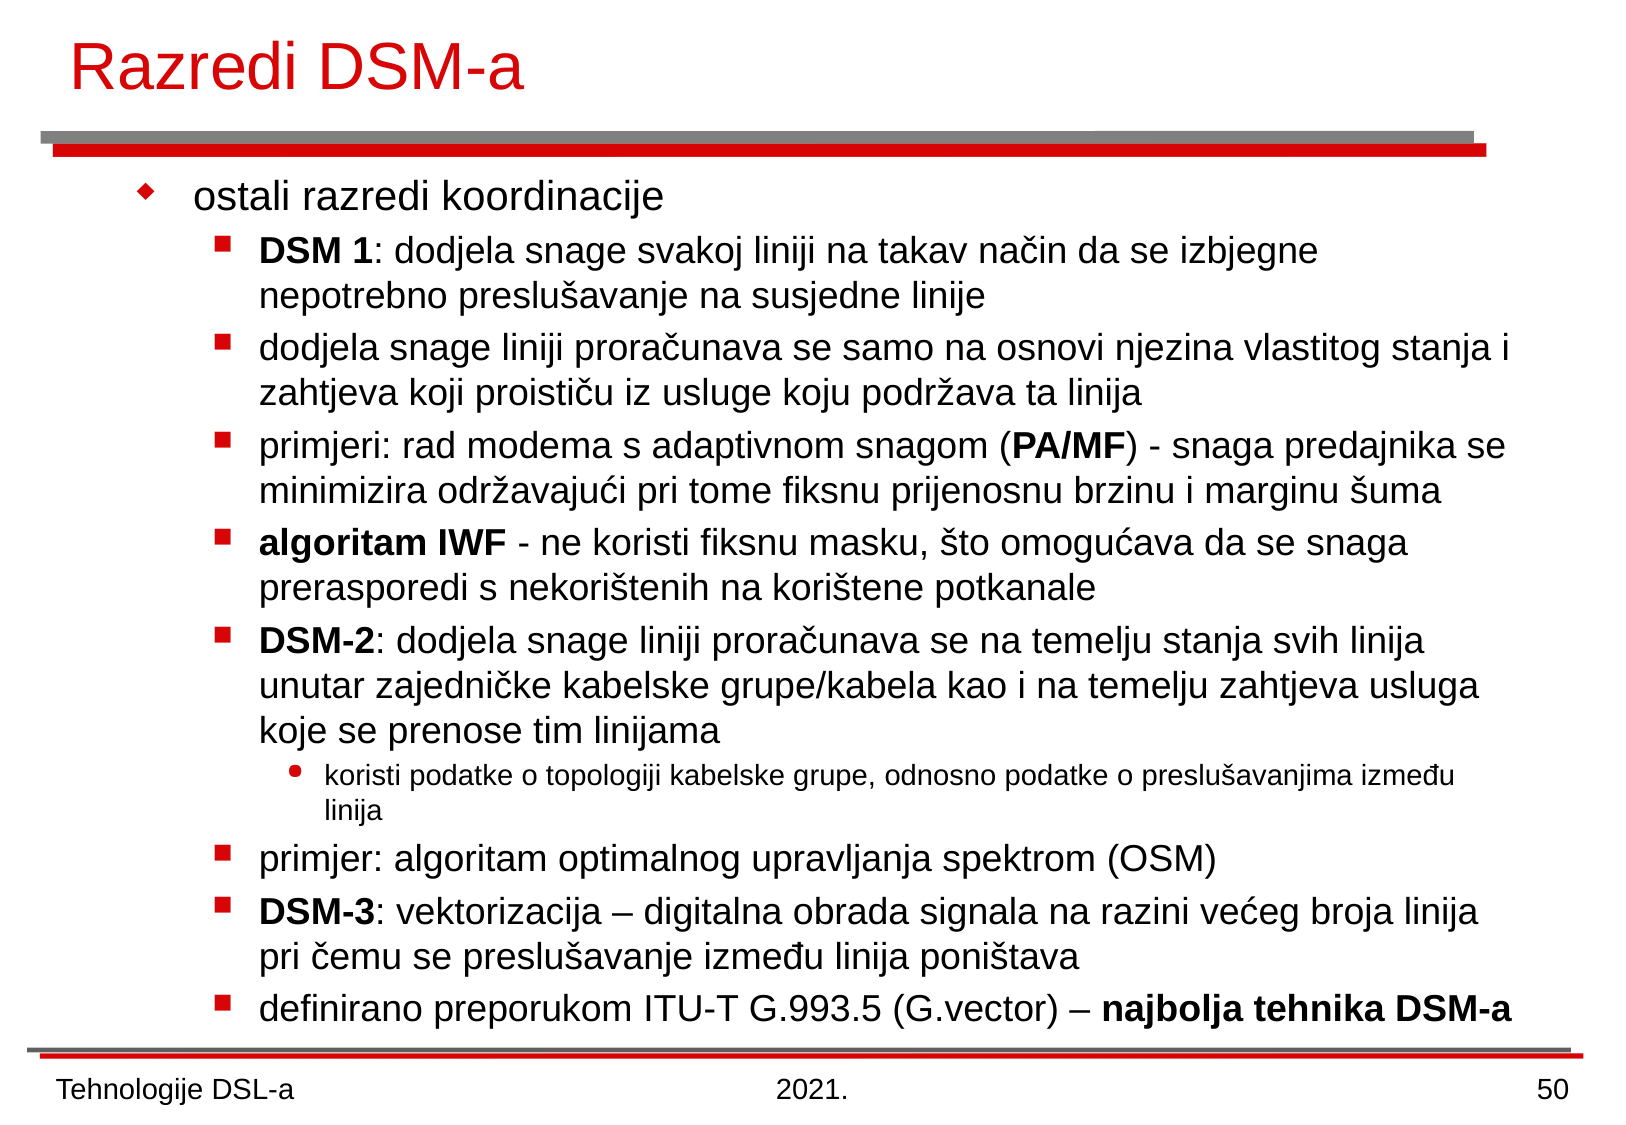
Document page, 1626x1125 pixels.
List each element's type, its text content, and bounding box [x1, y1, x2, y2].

title Razredi DSM-a [53, 0, 1436, 126]
slide_number 2021. [642, 1062, 982, 1125]
list ostali razredi koordinacije DSM 1: dodjela snage svakoj liniji na takav način da se izbjegne nepotrebno preslušavanje na susjedne linije dodjela snage liniji proračunava se samo na osnovi njezina vlastitog stanja i zahtjeva koji proističu iz usluge koju podržava ta linija primjeri: rad modema s adaptivnom snagom (PA/MF) - snaga predajnika se minimizira održavajući pri tome fiksnu prijenosnu brzinu i marginu šuma algoritam IWF - ne koristi fiksnu masku, što omogućava da se snaga prerasporedi s nekorištenih na korištene potkanale DSM-2: dodjela snage liniji proračunava se na temelju stanja svih linija unutar zajedničke kabelske grupe/kabela kao i na temelju zahtjeva usluga koje se prenose tim linijama koristi podatke o topologiji kabelske grupe, odnosno podatke o preslušavanjima između linija primjer: algoritam optimalnog upravljanja spektrom (OSM) DSM-3: vektorizacija – digitalna obrada signala na razini većeg broja linija pri čemu se preslušavanje između linija poništava definirano preporukom ITU-T G.993.5 (G.vector) – najbolja tehnika DSM-a [121, 160, 1534, 1036]
slide_number 50 [1245, 1062, 1585, 1125]
footer Tehnologije DSL-a [40, 1062, 556, 1125]
